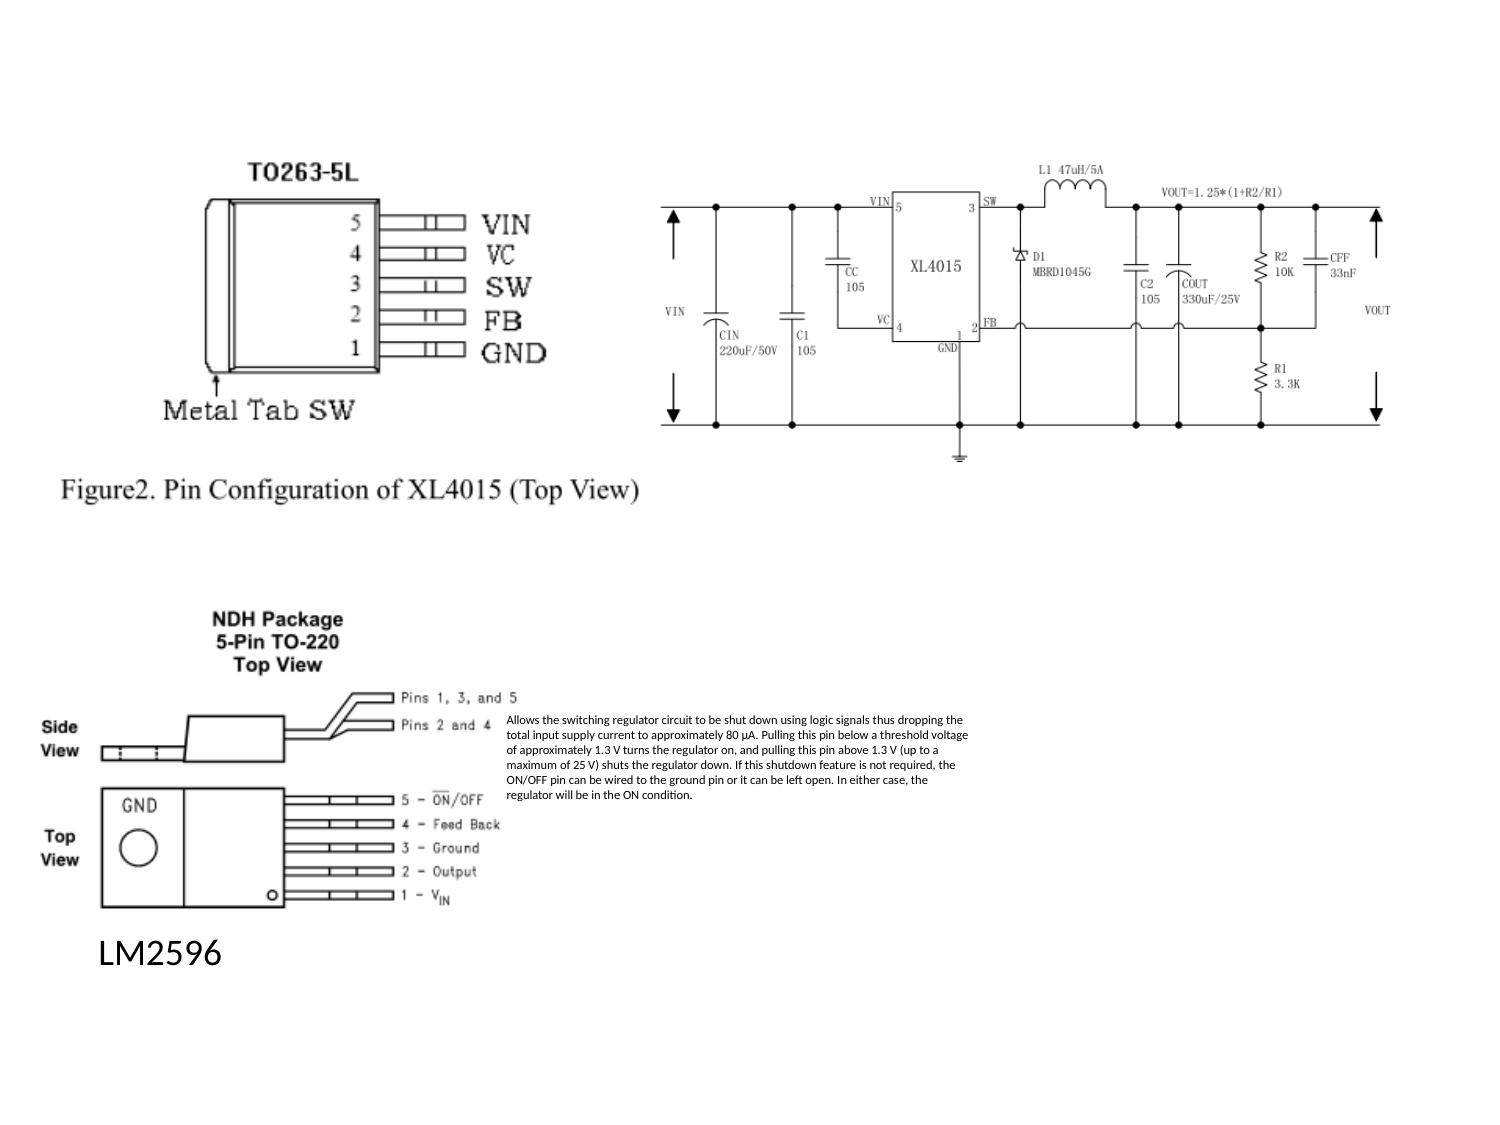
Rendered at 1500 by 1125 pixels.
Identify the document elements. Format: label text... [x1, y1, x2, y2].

picture [0, 589, 523, 951]
text_box Allows the switching regulator circuit to be shut down using logic signals thus dropping the total input supply current to approximately 80 µA. Pulling this pin below a threshold voltage of approximately 1.3 V turns the regulator on, and pulling this pin above 1.3 V (up to a maximum of 25 V) shuts the regulator down. If this shutdown feature is not required, the ON/OFF pin can be wired to the ground pin or it can be left open. In either case, the regulator will be in the ON condition. [523, 704, 983, 809]
picture [33, 136, 1420, 533]
text_box LM2596 [83, 951, 237, 980]
